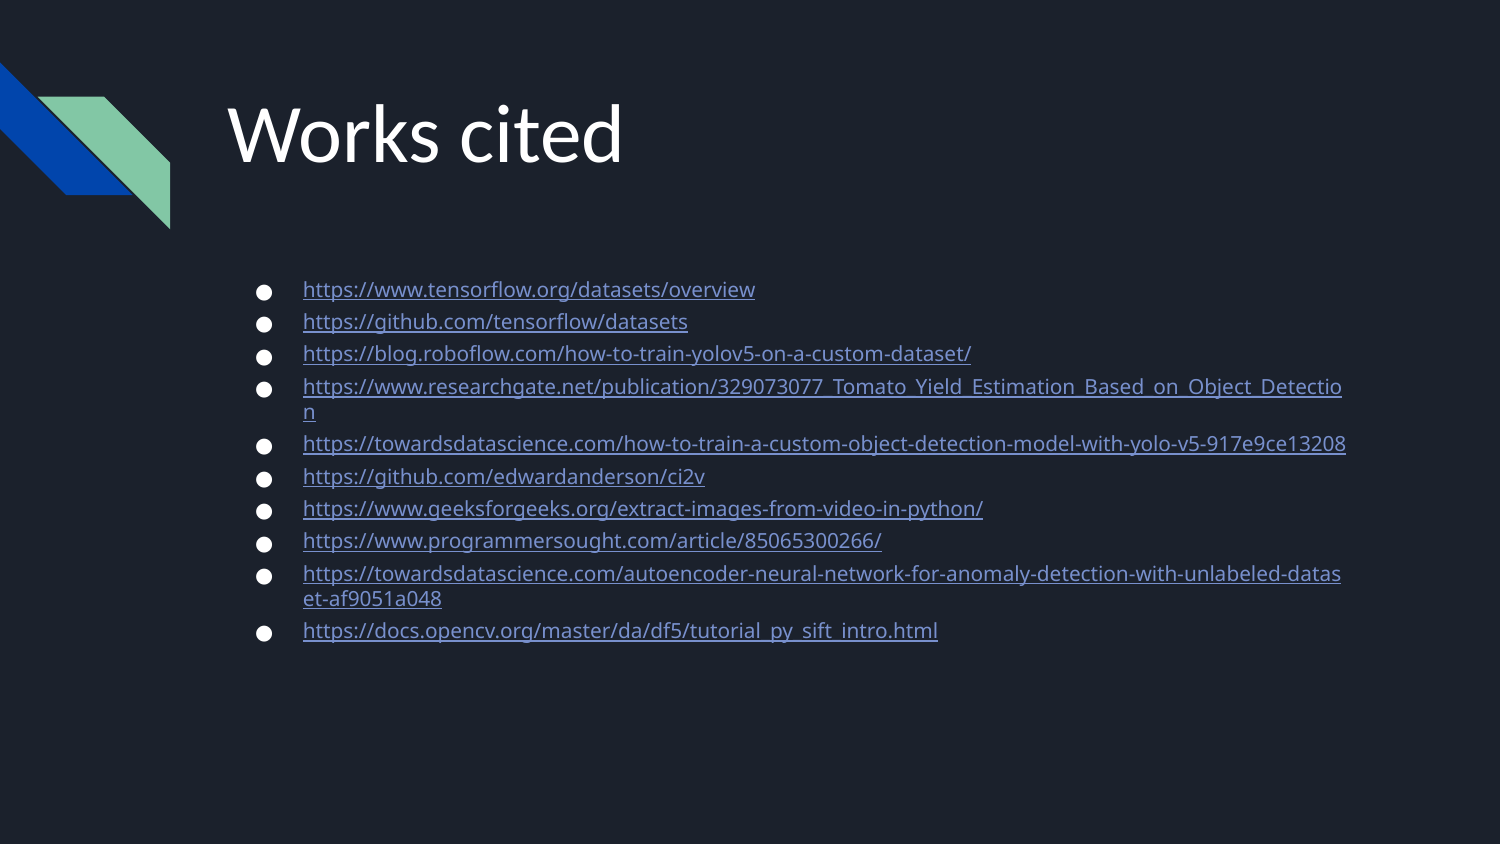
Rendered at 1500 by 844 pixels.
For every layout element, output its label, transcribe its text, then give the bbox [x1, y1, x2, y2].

title Works cited [212, 64, 1368, 215]
list https://www.tensorflow.org/datasets/overview https://github.com/tensorflow/datasets https://blog.roboflow.com/how-to-train-yolov5-on-a-custom-dataset/ https://www.researchgate.net/publication/329073077_Tomato_Yield_Estimation_Based_on_Object_Detection https://towardsdatascience.com/how-to-train-a-custom-object-detection-model-with-yolo-v5-917e9ce13208 https://github.com/edwardanderson/ci2v https://www.geeksforgeeks.org/extract-images-from-video-in-python/ https://www.programmersought.com/article/85065300266/ https://towardsdatascience.com/autoencoder-neural-network-for-anomaly-detection-with-unlabeled-dataset-af9051a048 https://docs.opencv.org/master/da/df5/tutorial_py_sift_intro.html [212, 257, 1368, 735]
